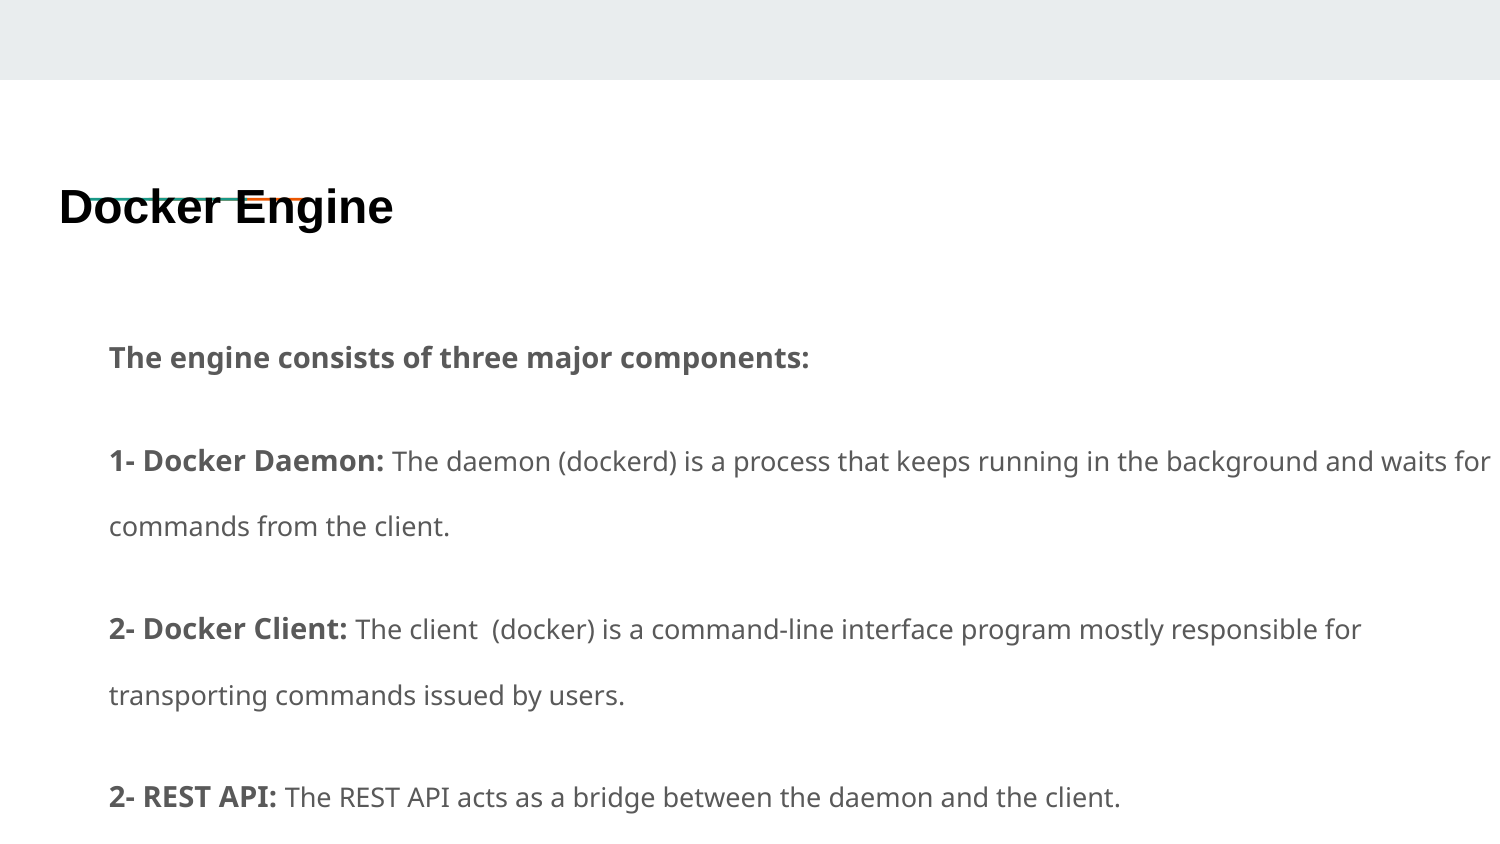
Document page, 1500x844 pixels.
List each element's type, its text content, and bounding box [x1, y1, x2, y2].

title Docker Engine [43, 152, 614, 319]
text_box The engine consists of three major components: 1- Docker Daemon: The daemon (dockerd) is a process that keeps running in the background and waits for commands from the client. 2- Docker Client: The client (docker) is a command-line interface program mostly responsible for transporting commands issued by users. 2- REST API: The REST API acts as a bridge between the daemon and the client. [93, 289, 1500, 829]
